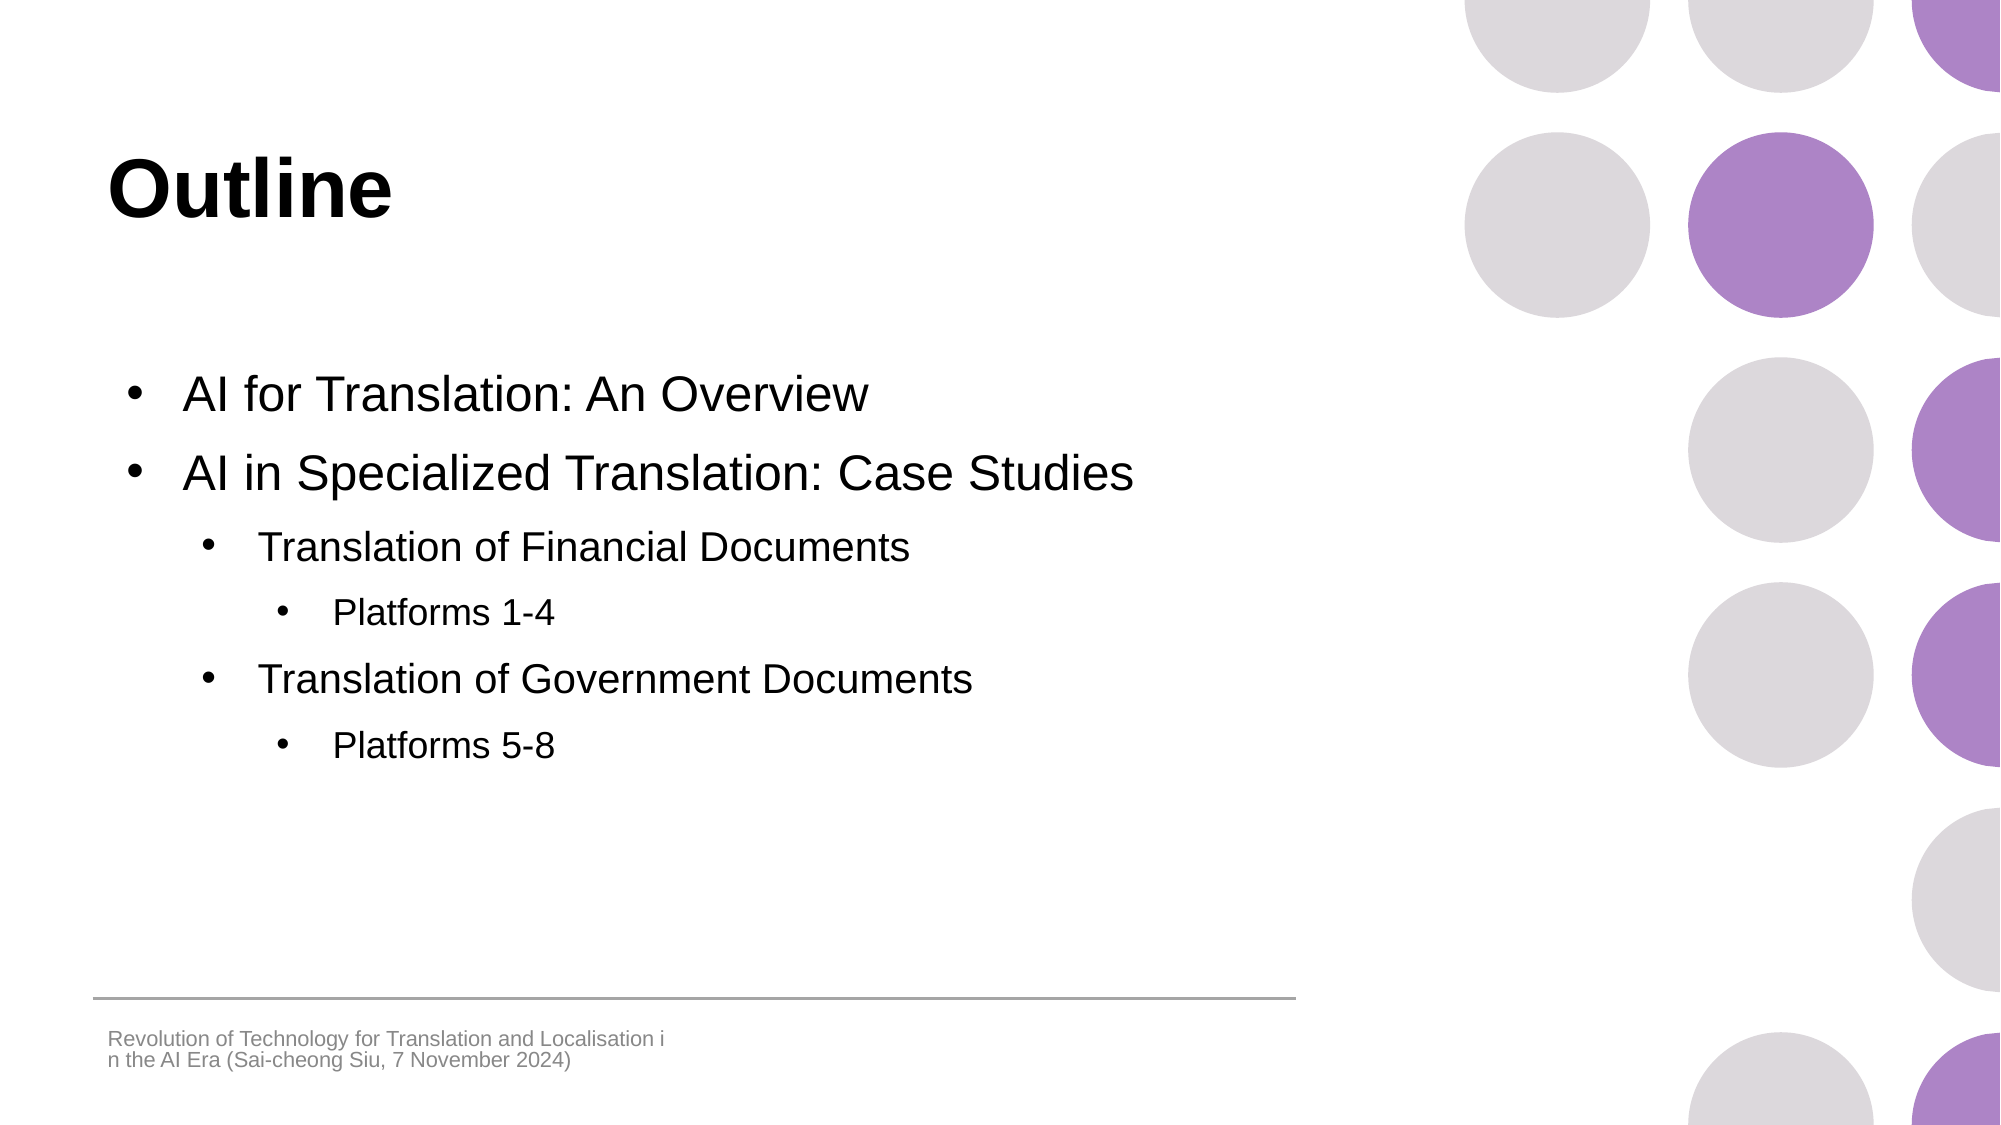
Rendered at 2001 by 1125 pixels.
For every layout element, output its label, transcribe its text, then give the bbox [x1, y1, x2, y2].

list AI for Translation: An Overview AI in Specialized Translation: Case Studies Translation of Financial Documents Platforms 1-4 Translation of Government Documents Platforms 5-8 [92, 354, 1297, 946]
title Outline [92, 126, 1297, 335]
footer Revolution of Technology for Translation and Localisation in the AI Era (Sai-cheong Siu, 7 November 2024) [92, 1007, 685, 1068]
